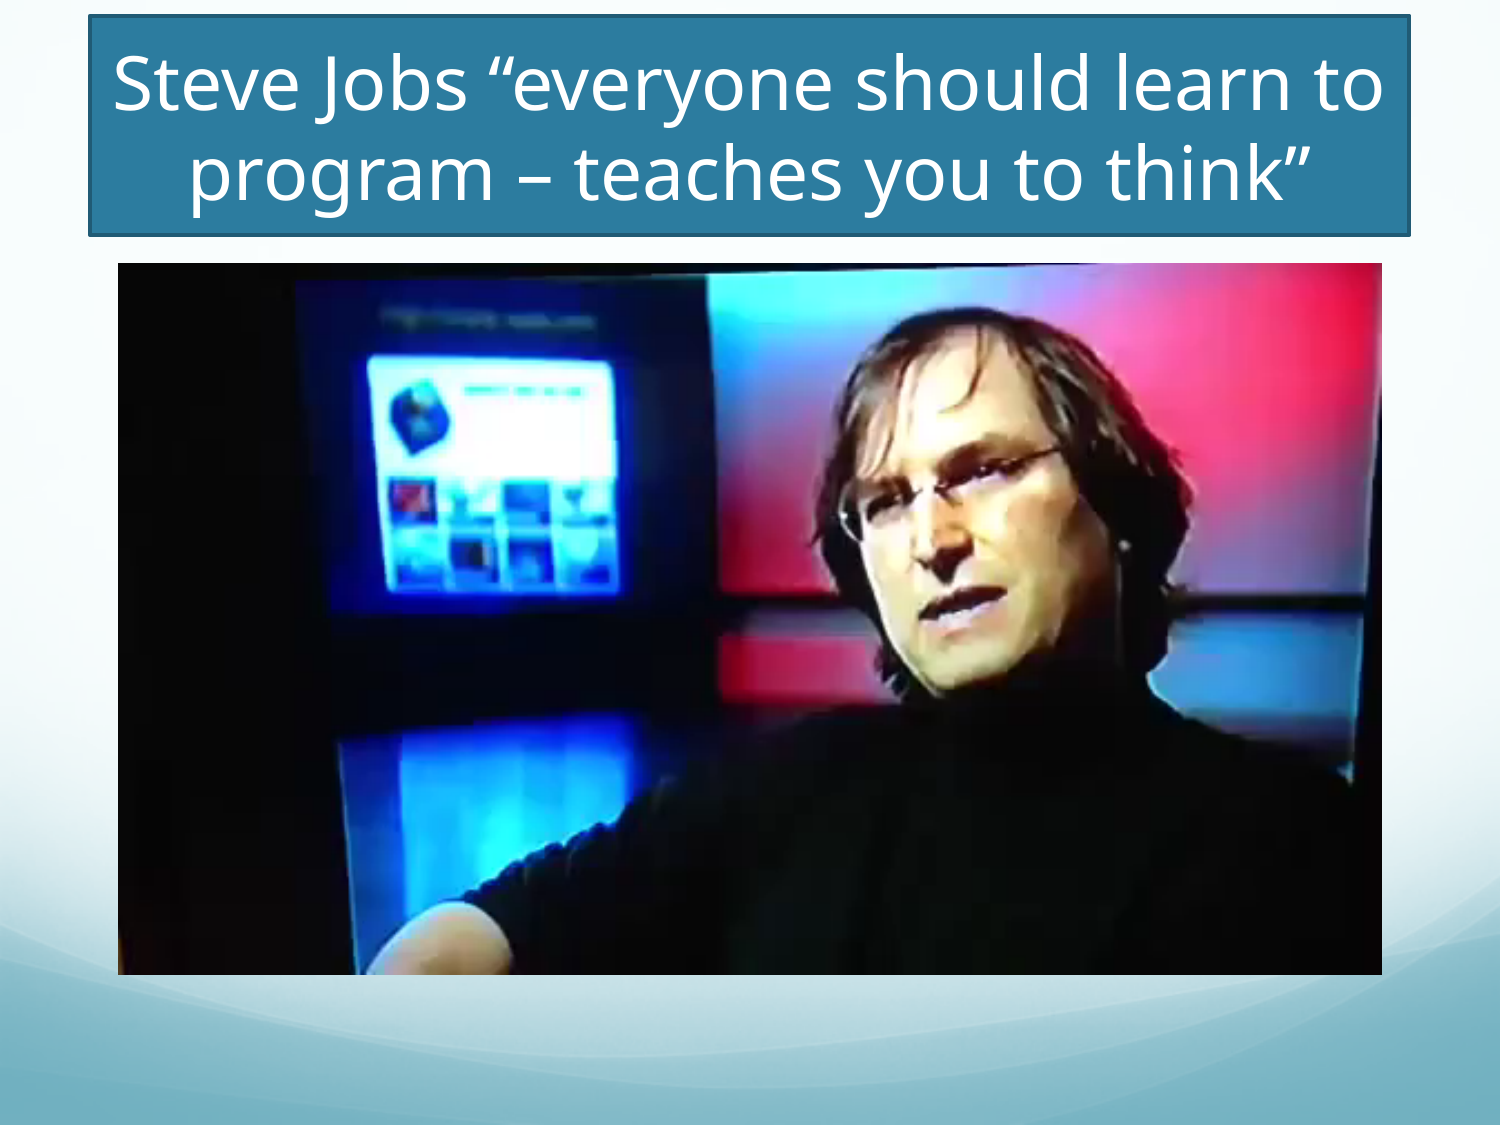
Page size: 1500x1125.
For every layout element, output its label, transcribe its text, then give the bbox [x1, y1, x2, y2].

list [116, 261, 1383, 976]
text_box Steve Jobs “everyone should learn to program – teaches you to think” [88, 14, 1411, 237]
